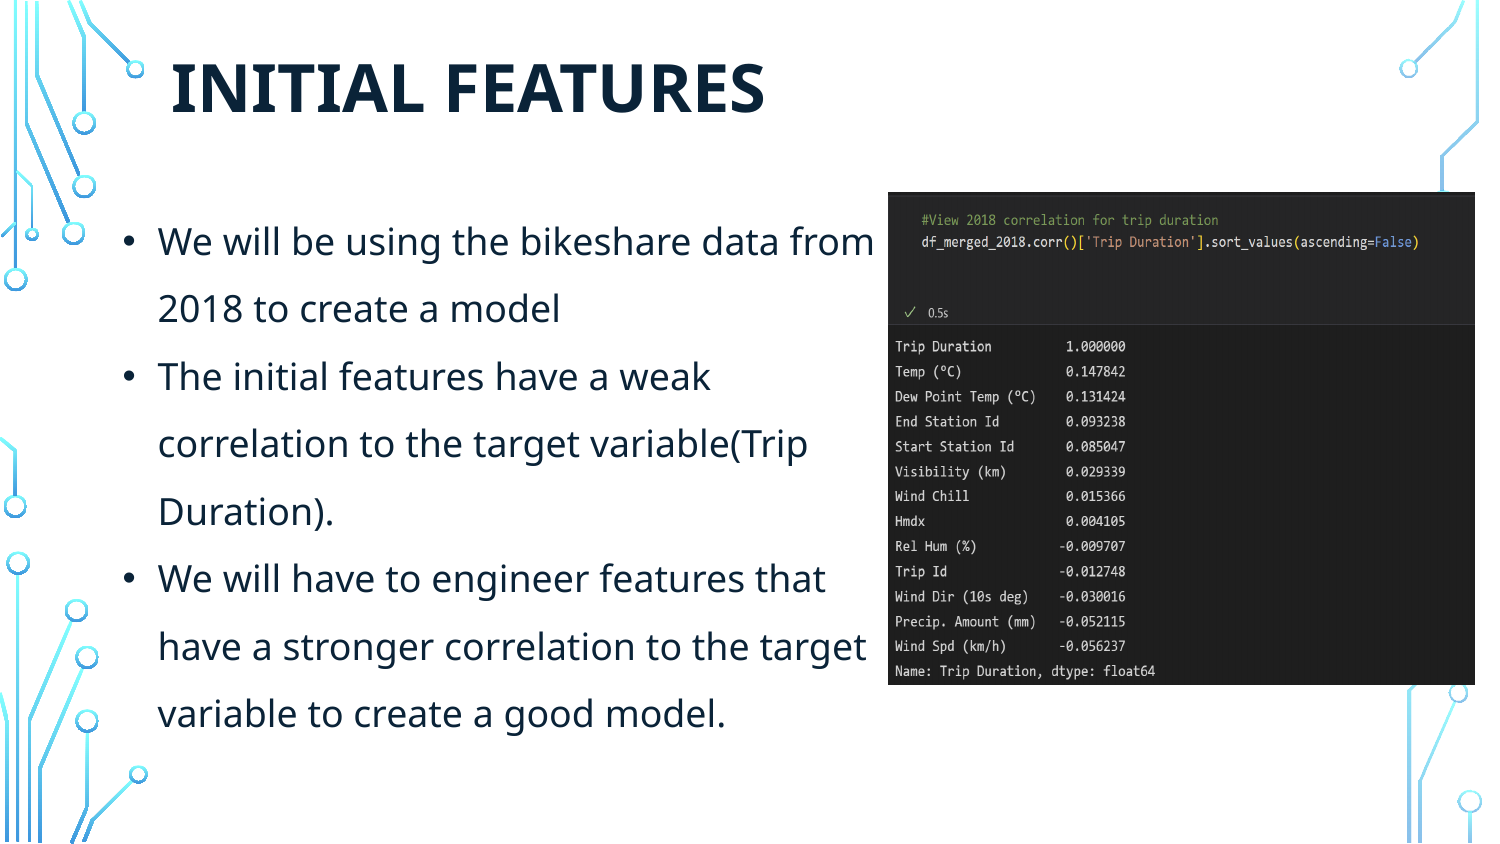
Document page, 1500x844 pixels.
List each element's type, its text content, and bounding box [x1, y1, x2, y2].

title INITIAL FEATURES [156, 0, 1376, 182]
text_box We will be using the bikeshare data from 2018 to create a model The initial features have a weak correlation to the target variable(Trip Duration). We will have to engineer features that have a stronger correlation to the target variable to create a good model. [107, 188, 906, 788]
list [888, 192, 1475, 685]
